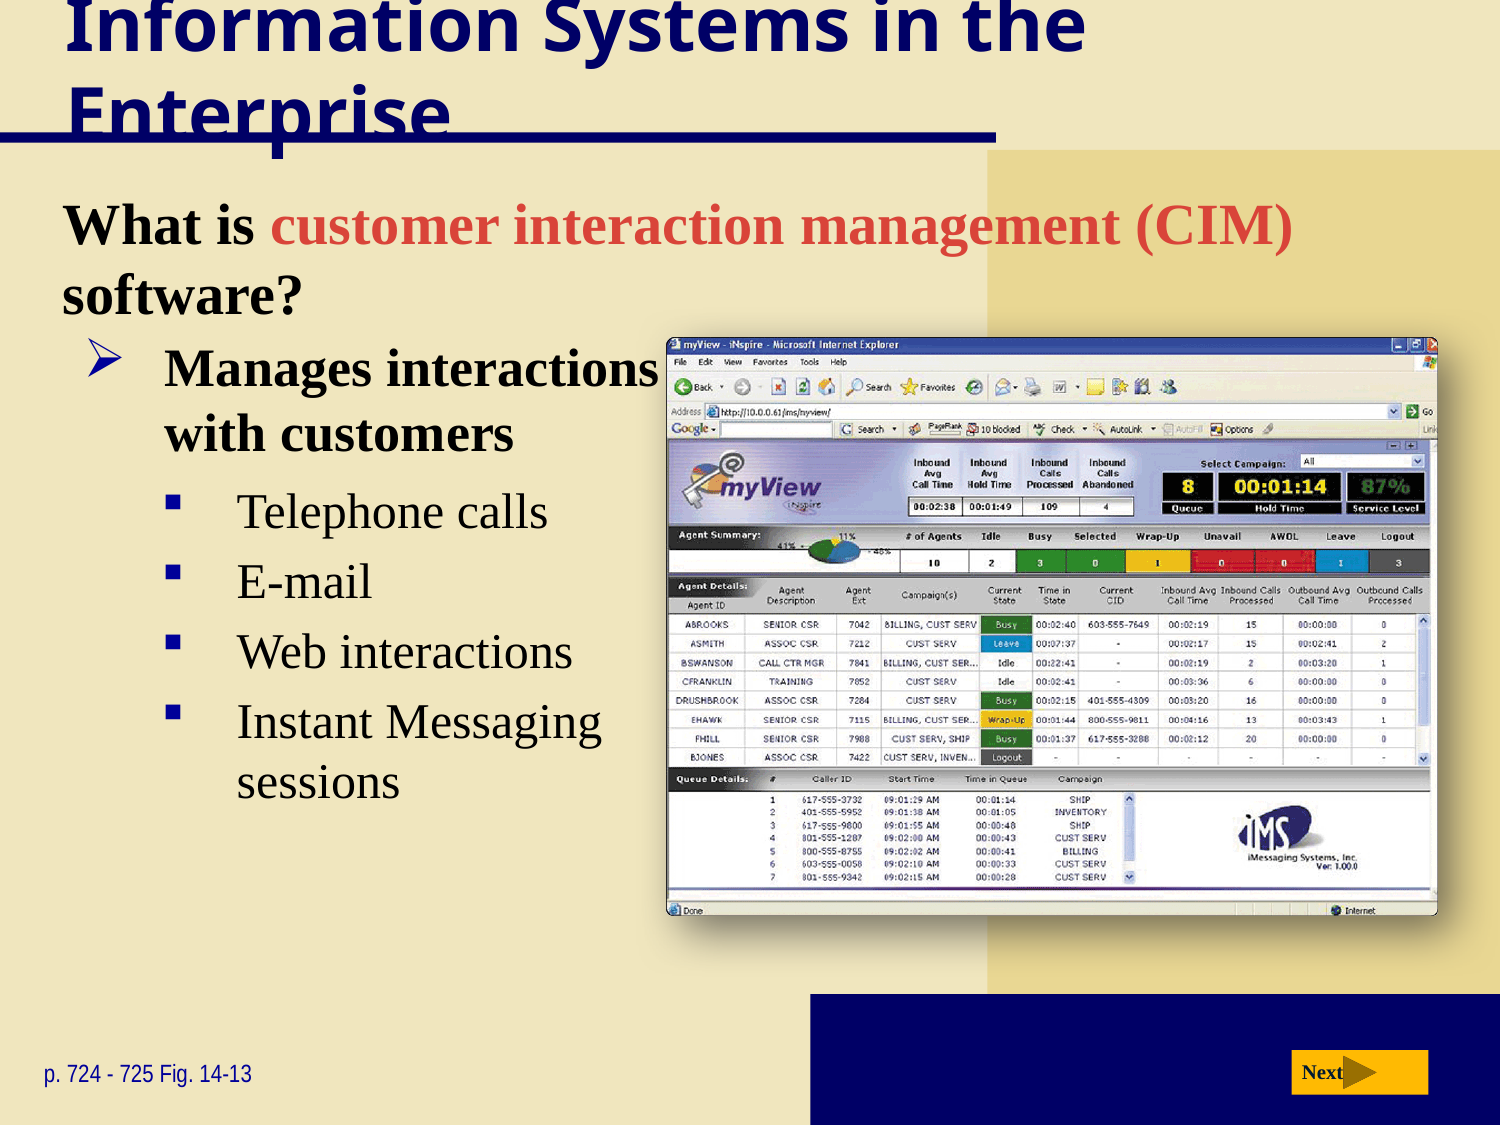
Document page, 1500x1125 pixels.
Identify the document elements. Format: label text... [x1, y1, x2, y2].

text_box Telephone calls E-mail Web interactions Instant Messaging sessions [53, 471, 648, 800]
text_box Manages interactions with customers [50, 324, 683, 450]
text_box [1286, 1049, 1429, 1095]
picture [666, 337, 1438, 916]
list What is customer interaction management (CIM) software? [47, 178, 1324, 351]
title Information Systems in the Enterprise [49, 0, 1459, 133]
text_box p. 724 - 725 Fig. 14-13 [29, 1050, 284, 1095]
